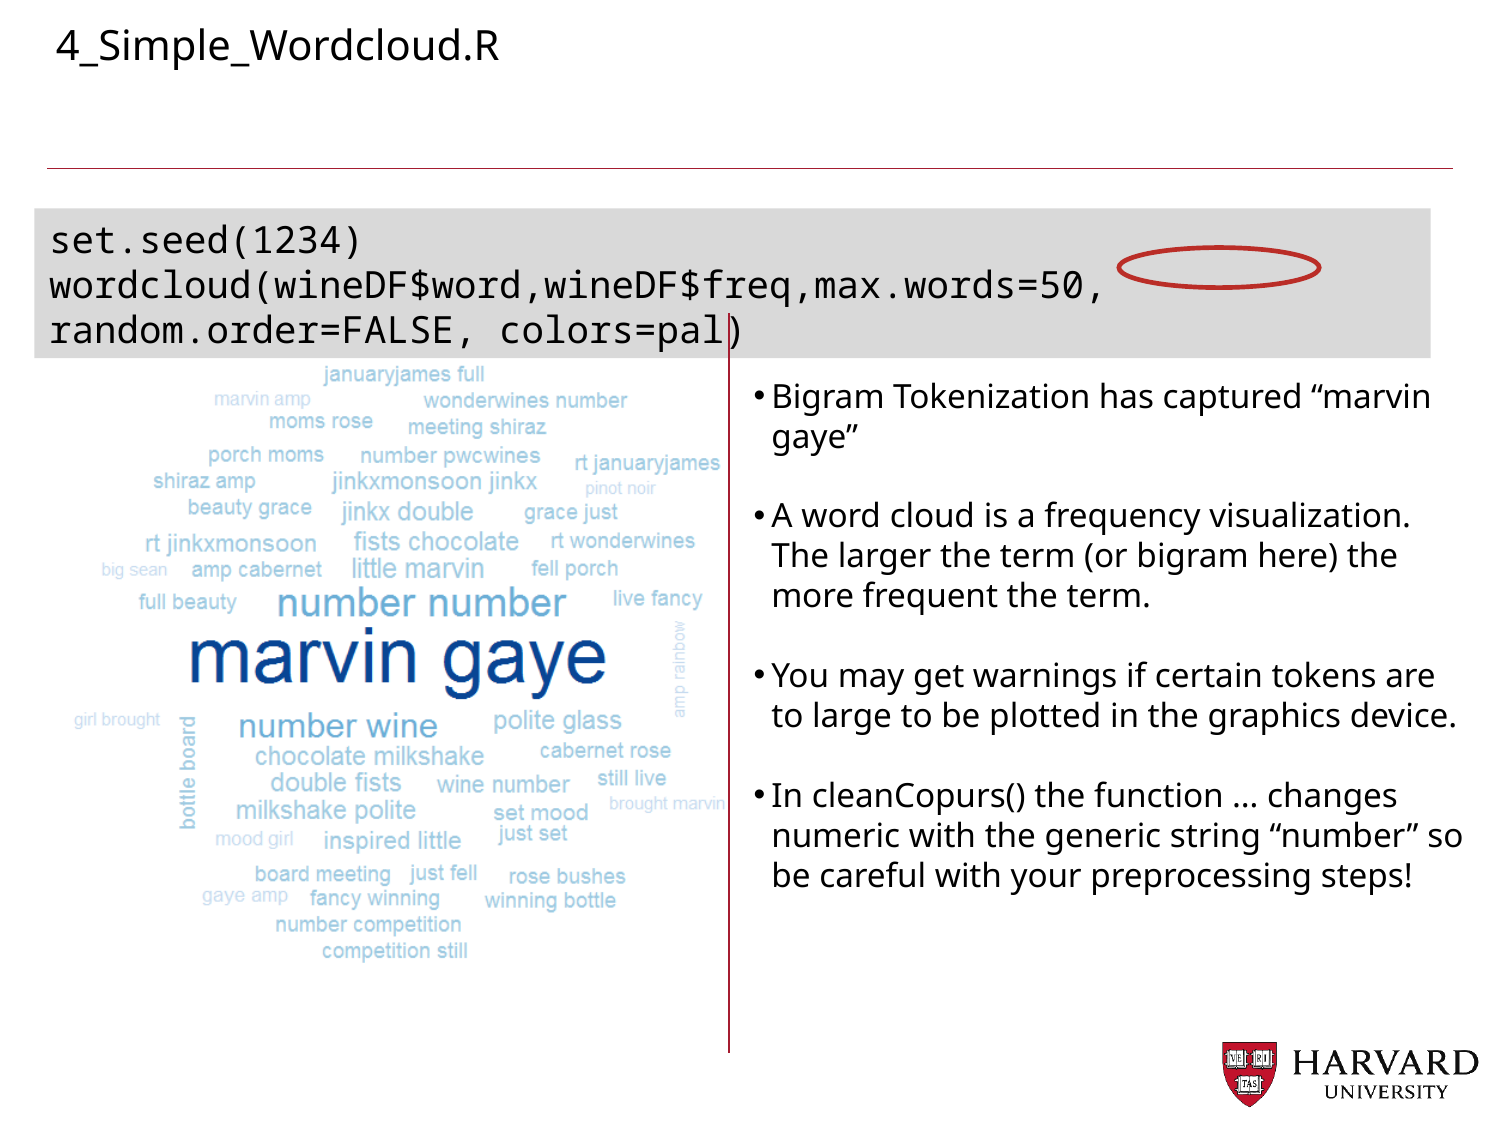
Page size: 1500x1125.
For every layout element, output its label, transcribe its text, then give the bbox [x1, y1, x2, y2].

text_box [1118, 247, 1320, 289]
picture [1200, 1024, 1500, 1125]
text_box Bigram Tokenization has captured “marvin gaye” A word cloud is a frequency visualization. The larger the term (or bigram here) the more frequent the term. You may get warnings if certain tokens are to large to be plotted in the graphics device. In cleanCopurs() the function … changes numeric with the generic string “number” so be careful with your preprocessing steps! [738, 367, 1480, 902]
title 4_Simple_Wordcloud.R [41, 16, 1461, 91]
text_box set.seed(1234) wordcloud(wineDF$word,wineDF$freq,max.words=50, random.order=FALSE, colors=pal) [34, 208, 1431, 359]
picture [49, 326, 726, 991]
